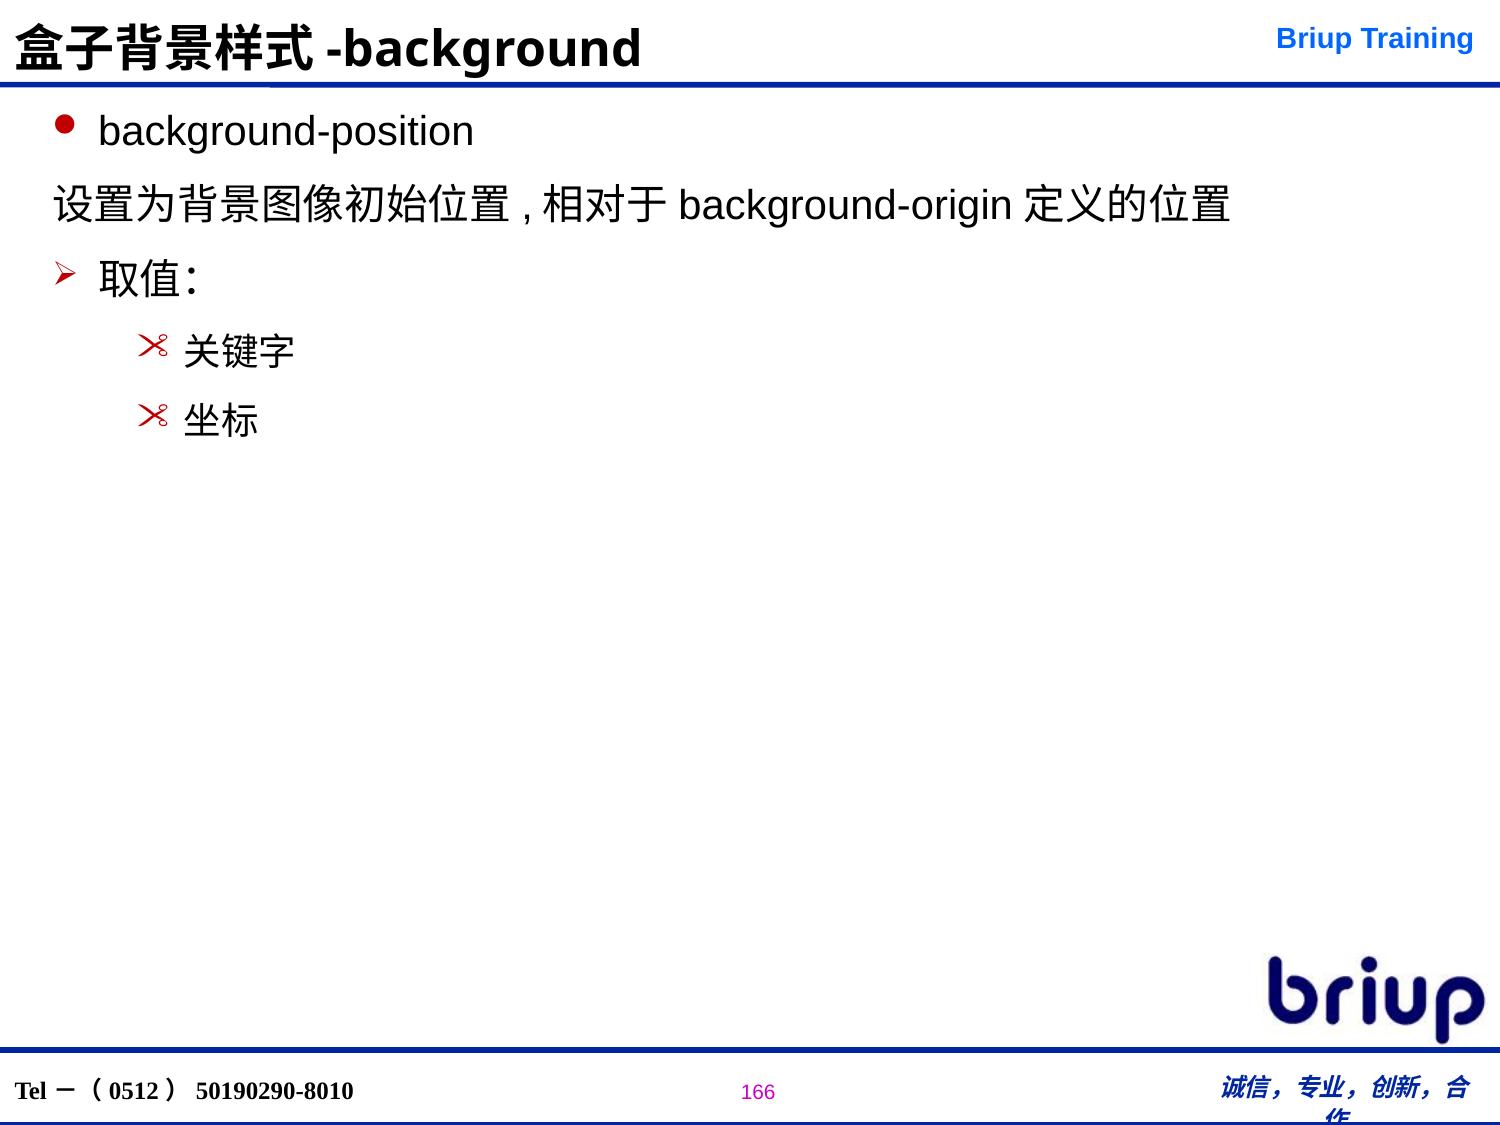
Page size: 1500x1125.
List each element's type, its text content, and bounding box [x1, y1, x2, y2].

list background-position 设置为背景图像初始位置,相对于background-origin定义的位置 取值： 关键字 坐标 [0, 96, 1500, 1051]
title 盒子背景样式-background [0, 0, 1251, 85]
